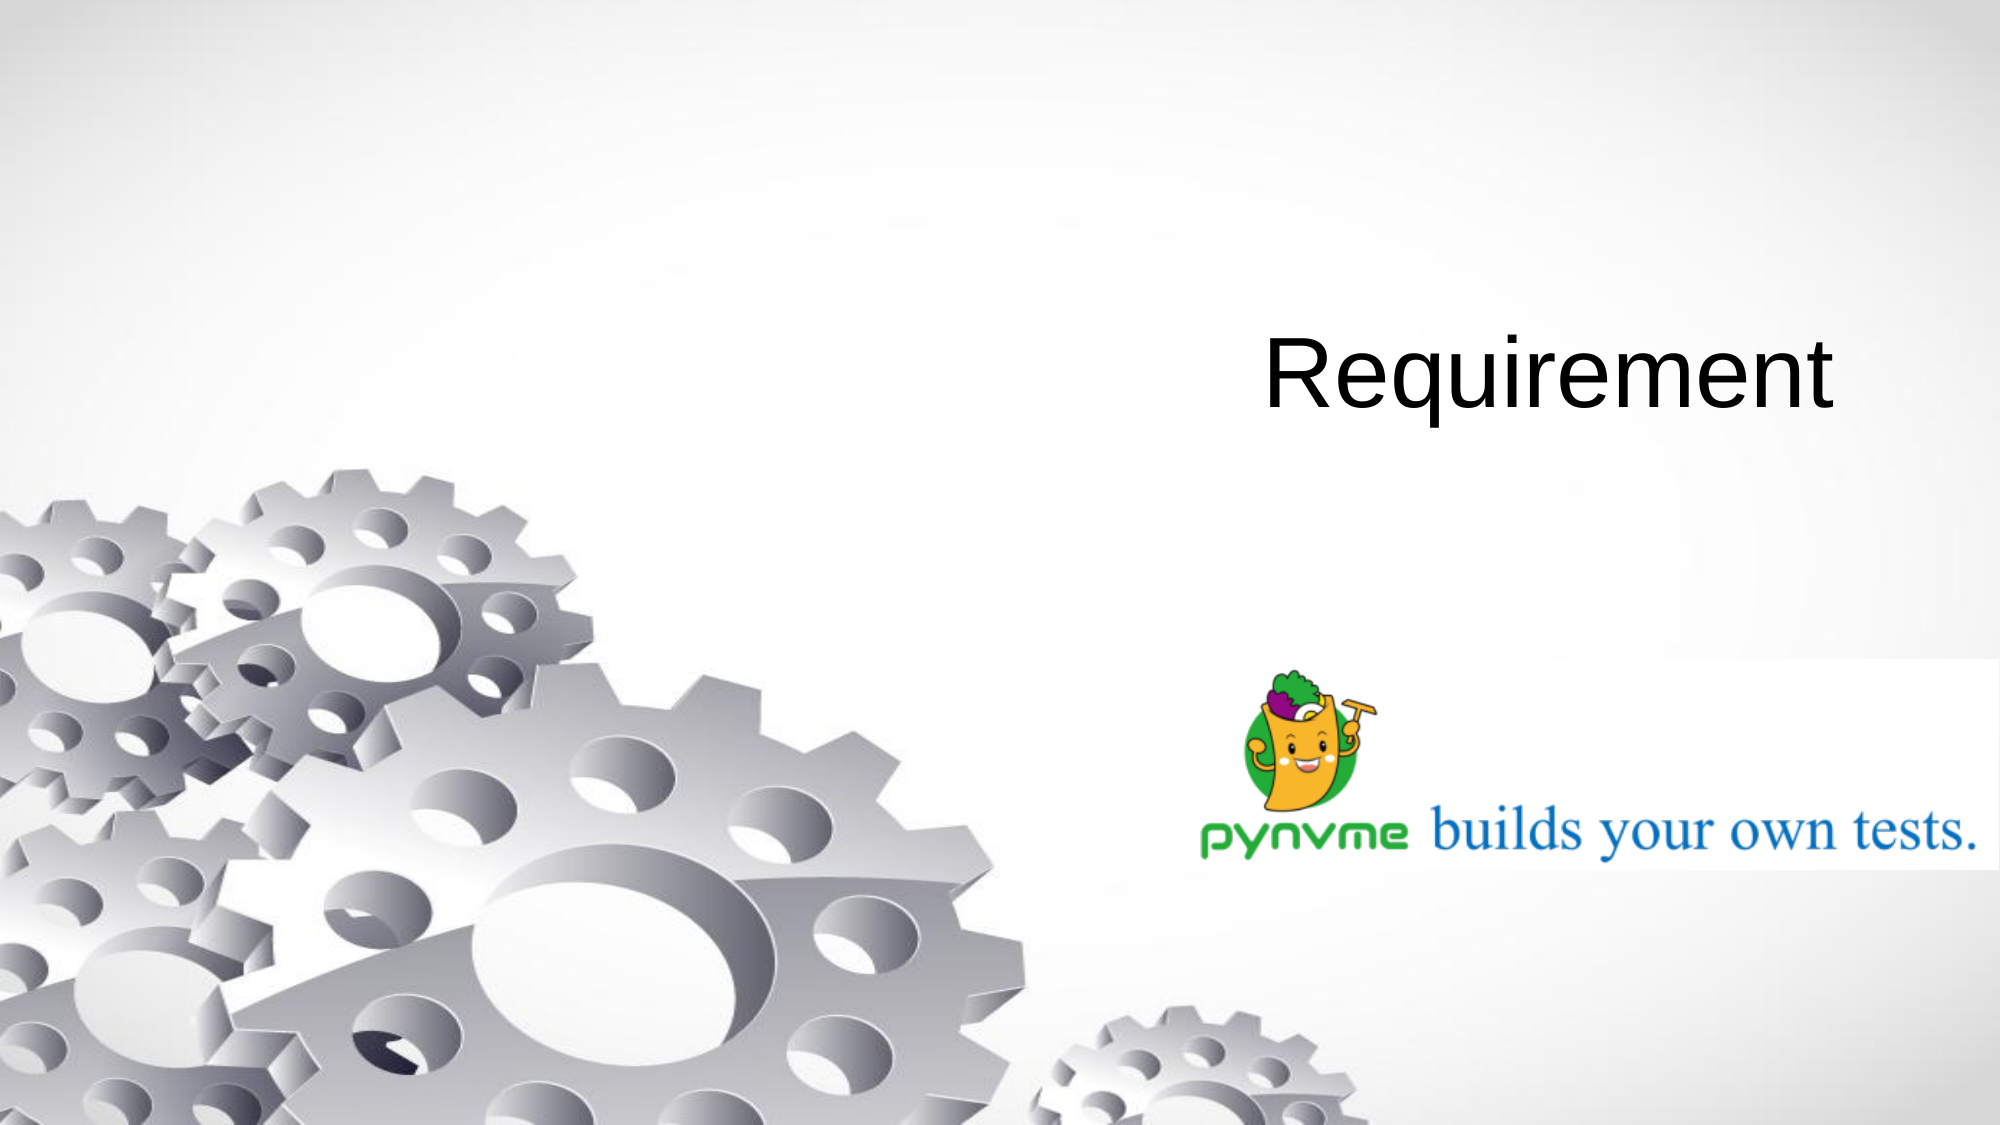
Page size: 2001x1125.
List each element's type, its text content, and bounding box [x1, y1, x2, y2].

title Requirement [338, 279, 1850, 457]
picture [0, 0, 2000, 1125]
